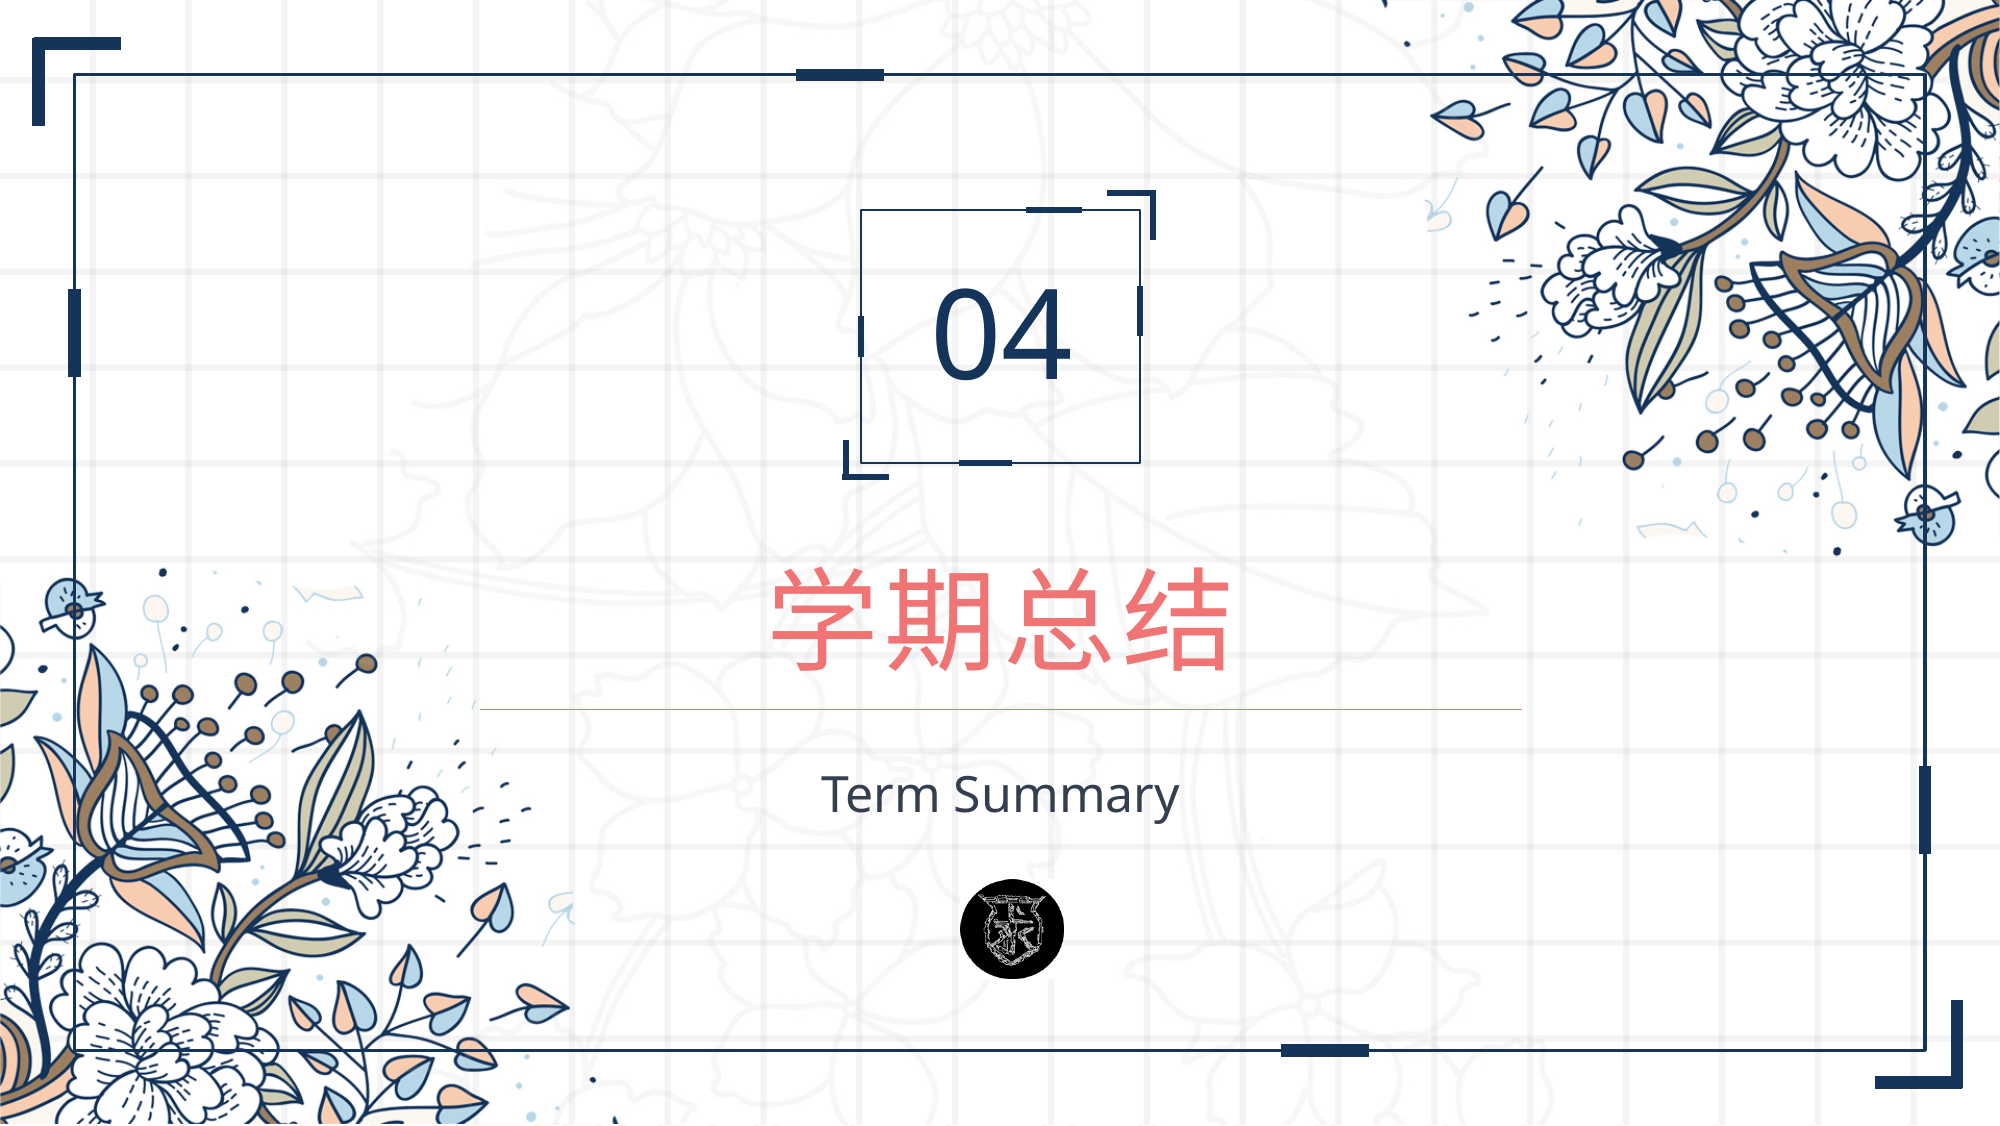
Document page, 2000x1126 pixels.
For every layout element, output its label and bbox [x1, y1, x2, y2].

text_box [1874, 999, 1963, 1088]
text_box [854, 177, 1144, 493]
text_box [33, 37, 122, 127]
picture [0, 0, 2000, 1126]
